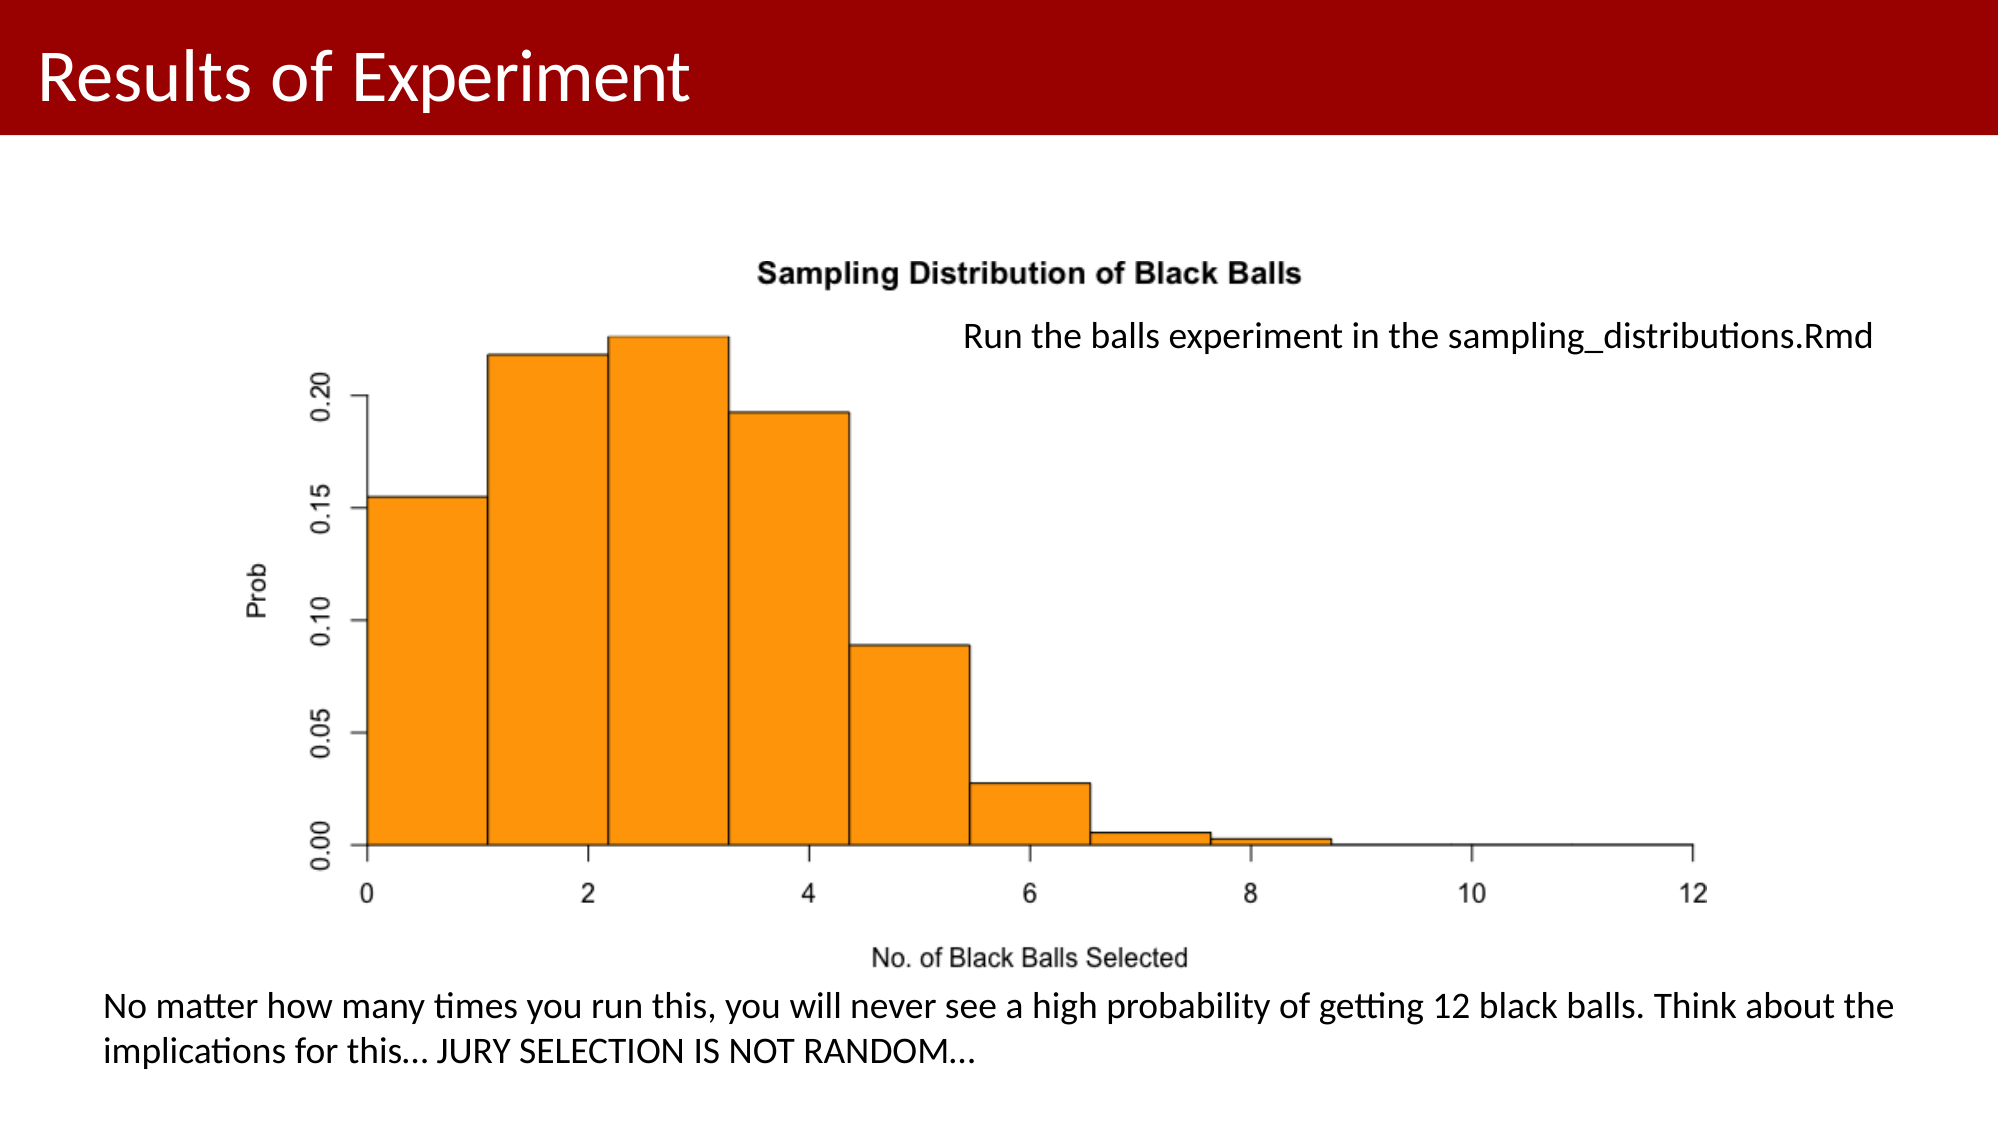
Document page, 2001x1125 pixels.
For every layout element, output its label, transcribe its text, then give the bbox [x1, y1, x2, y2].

text_box No matter how many times you run this, you will never see a high probability of getting 12 black balls. Think about the implications for this… JURY SELECTION IS NOT RANDOM… [88, 973, 1912, 1079]
text_box Run the balls experiment in the sampling_distributions.Rmd [1711, 303, 1890, 364]
text_box Results of Experiment [33, 21, 697, 117]
picture [246, 261, 1707, 970]
